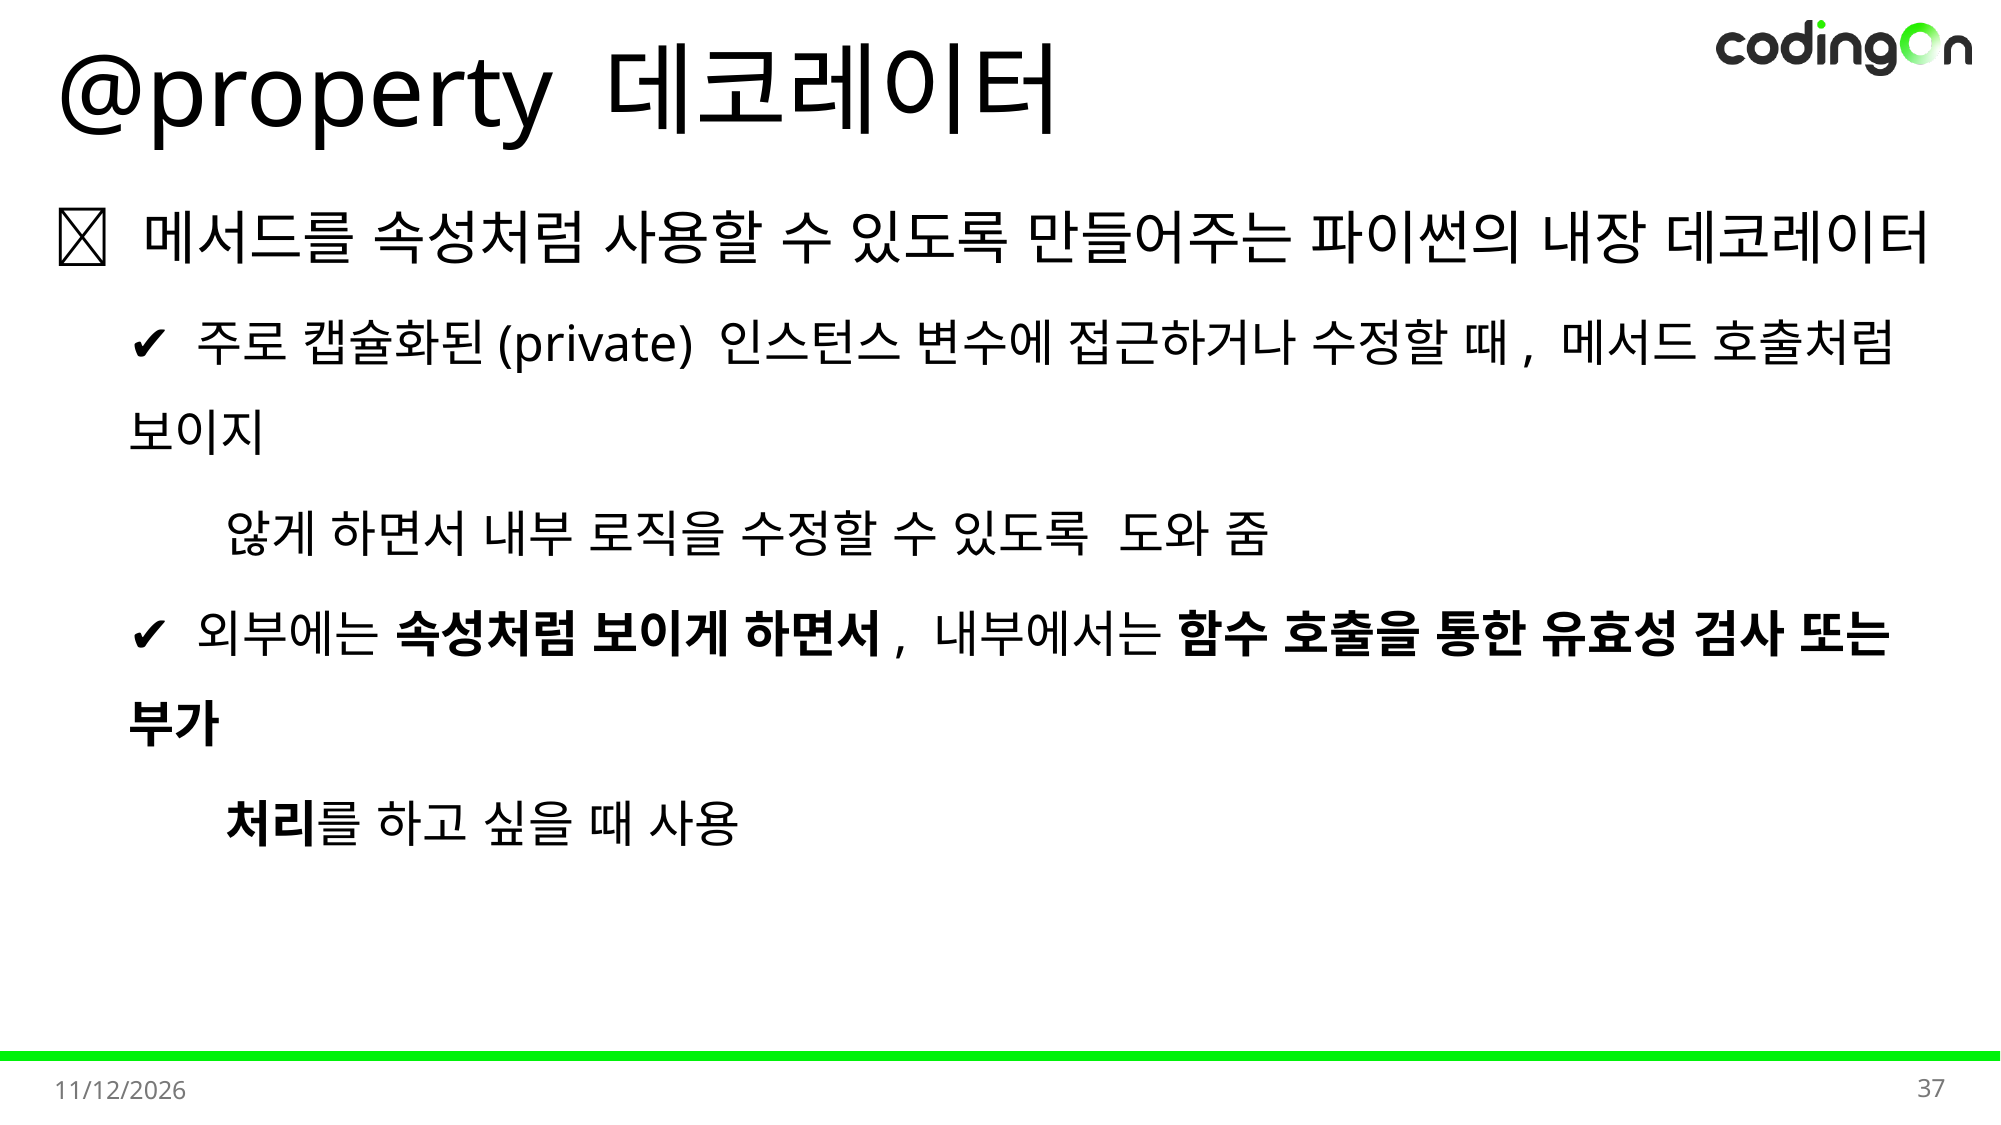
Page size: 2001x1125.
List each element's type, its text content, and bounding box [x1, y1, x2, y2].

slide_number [39, 1061, 490, 1122]
title @property 데코레이터 [41, 0, 1767, 158]
picture [1767, 20, 1972, 76]
slide_number 37 [1510, 1059, 1961, 1120]
text_box 💡 메서드를 속성처럼 사용할 수 있도록 만들어주는 파이썬의 내장 데코레이터 ✔️ 주로 캡슐화된(private) 인스턴스 변수에 접근하거나 수정할 때, 메서드 호출처럼 보이지 않게 하면서 내부 로직을 수정할 수 있도록 도와 줌 ✔️ 외부에는 속성처럼 보이게 하면서, 내부에서는 함수 호출을 통한 유효성 검사 또는 부가 처리를 하고 싶을 때 사용 [39, 158, 1959, 725]
